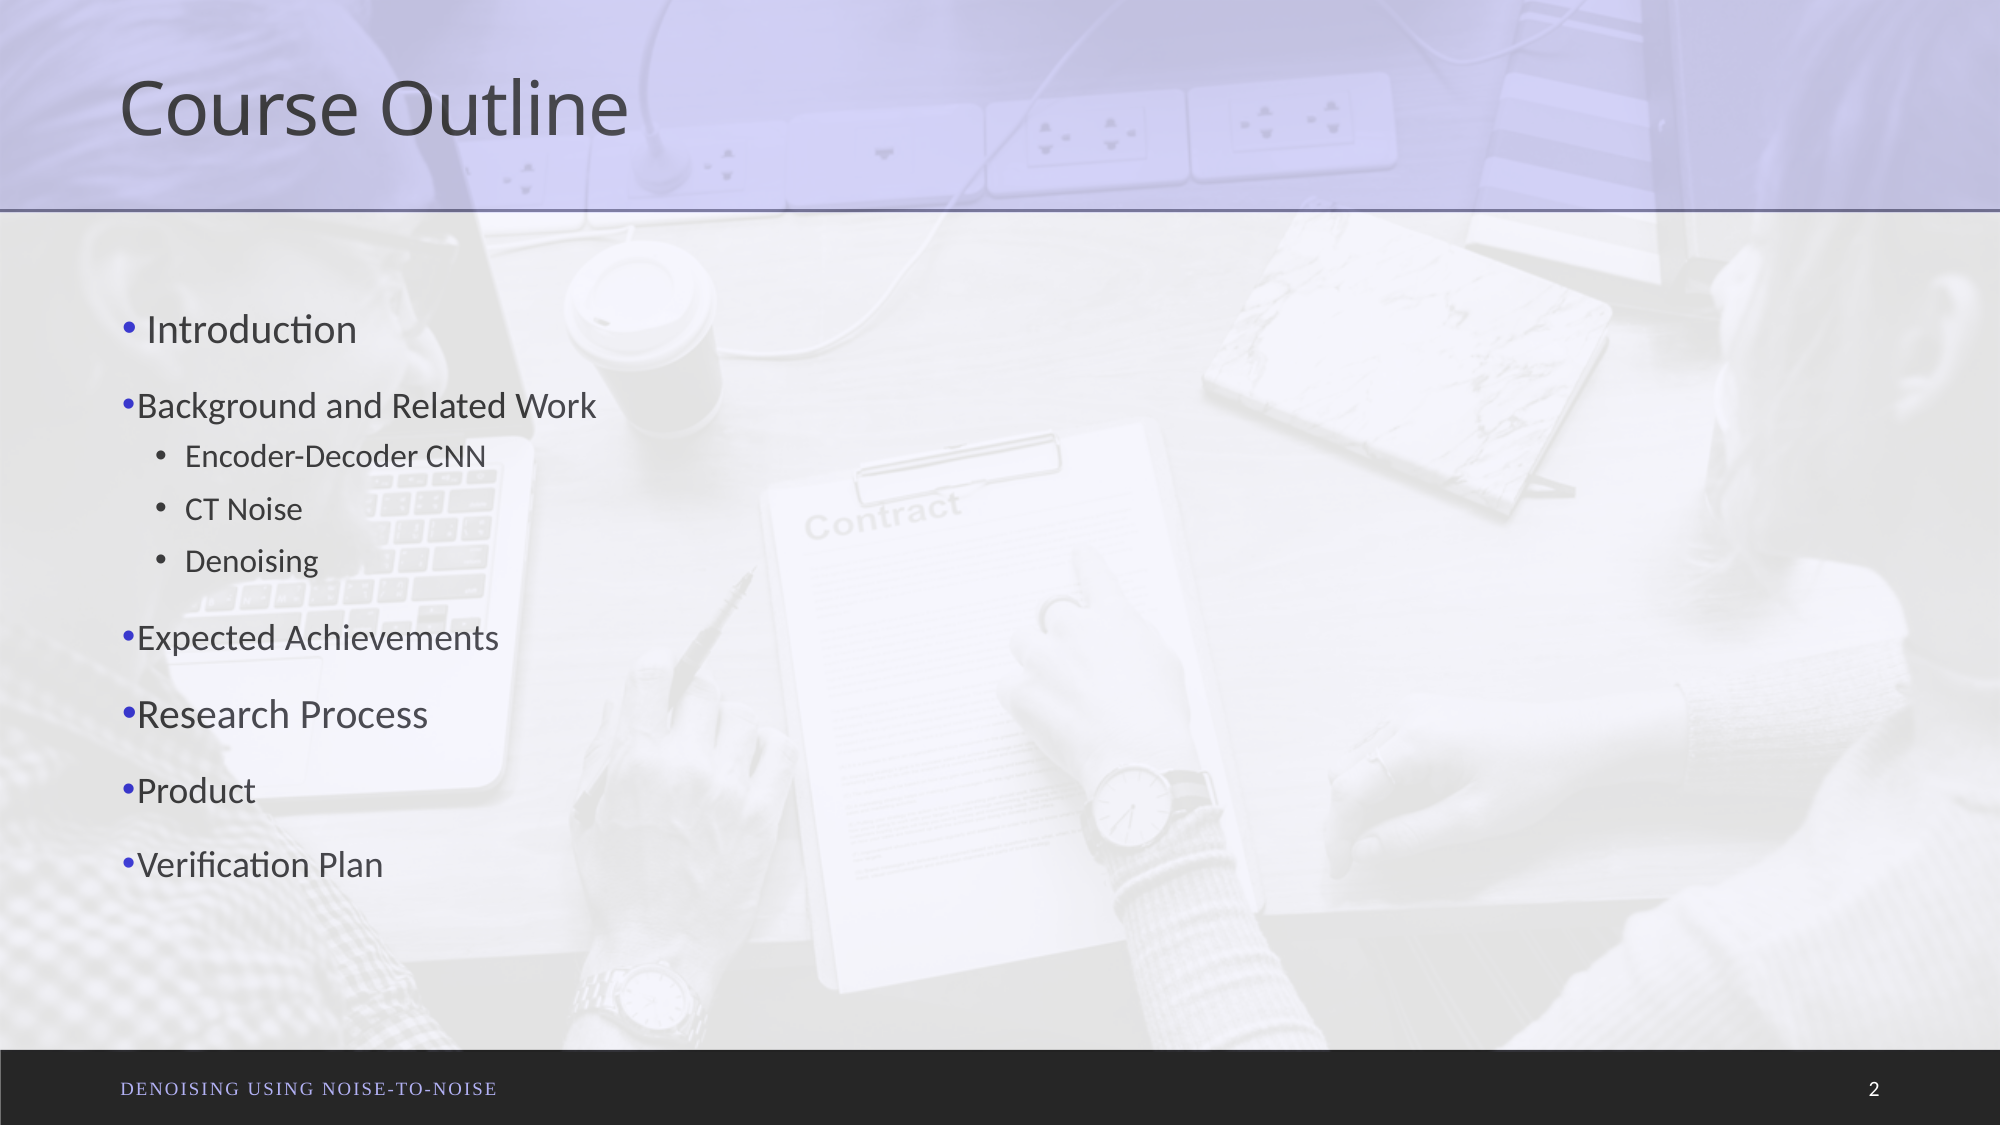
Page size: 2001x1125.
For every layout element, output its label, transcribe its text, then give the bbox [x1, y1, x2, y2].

picture [0, 0, 2000, 1052]
slide_number 2 [1793, 1060, 1895, 1118]
footer Denoising using Noise-to-Noise [105, 1060, 1224, 1118]
